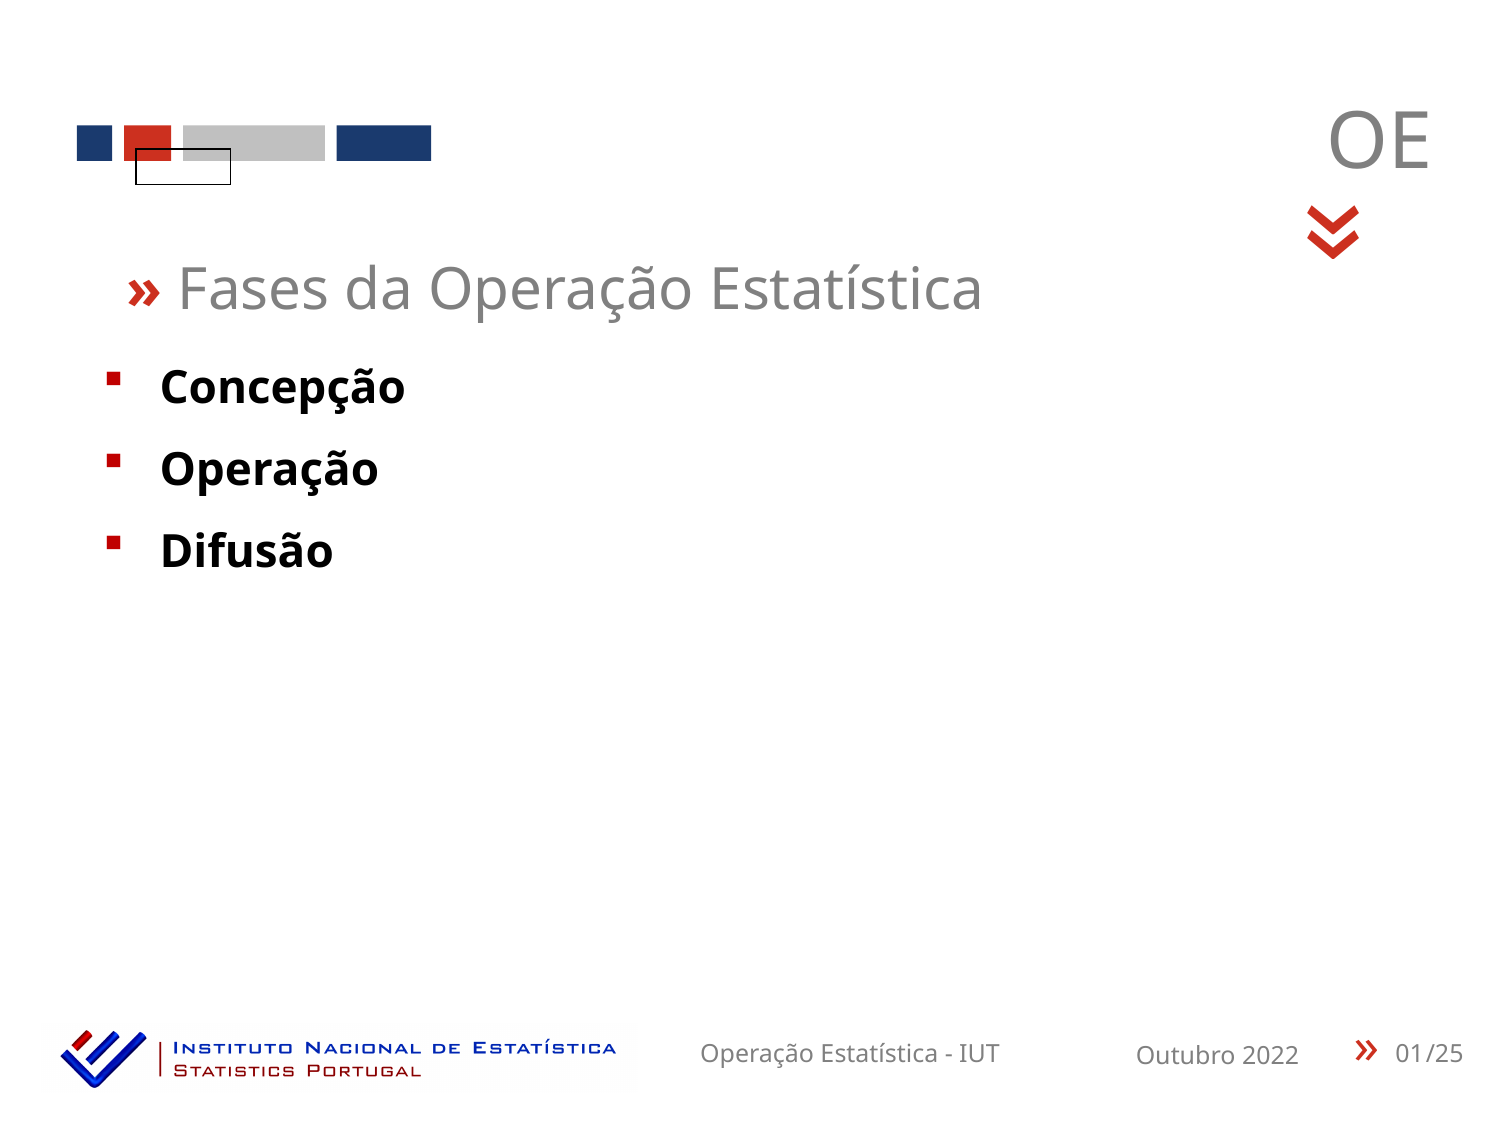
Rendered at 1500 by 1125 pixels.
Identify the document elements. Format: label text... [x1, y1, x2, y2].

text_box OE [454, 66, 1447, 207]
text_box 01 [1380, 1029, 1447, 1075]
text_box » Fases da Operação Estatística [112, 243, 1377, 329]
text_box Concepção Operação Difusão [88, 349, 1424, 584]
text_box « [1234, 207, 1400, 280]
picture [41, 1023, 638, 1093]
